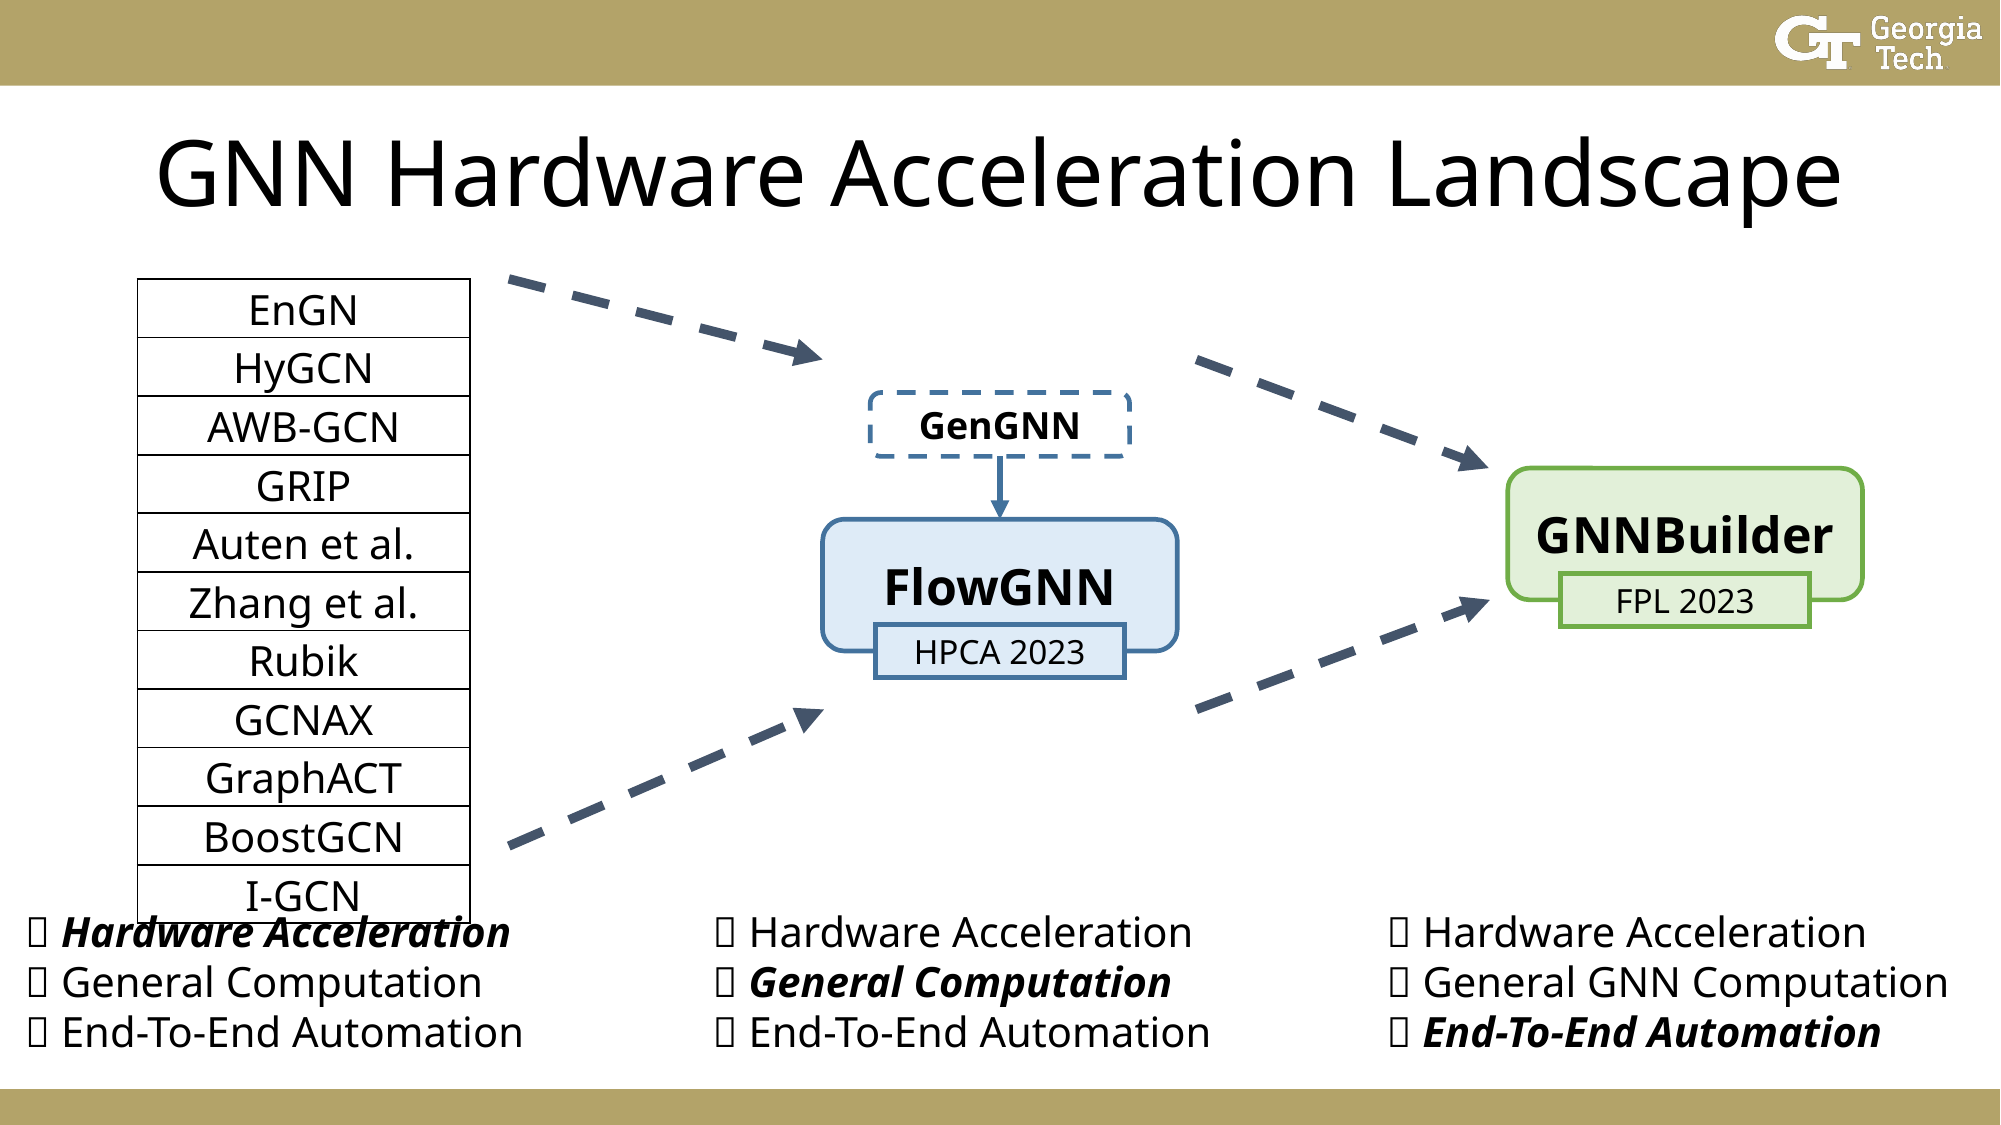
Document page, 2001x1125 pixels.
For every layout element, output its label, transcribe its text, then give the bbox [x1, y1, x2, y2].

table_cell GRIP [138, 456, 469, 512]
text_box ✅ Hardware Acceleration ✅ General GNN Computation ✅ End-To-End Automation [1371, 898, 1999, 1064]
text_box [1196, 599, 1490, 710]
table_cell Rubik [138, 631, 469, 688]
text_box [1507, 468, 1863, 627]
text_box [822, 519, 1178, 678]
table_cell AWB-GCN [138, 397, 469, 454]
table_cell GCNAX [138, 690, 469, 747]
table_cell I-GCN [138, 866, 469, 898]
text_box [508, 278, 823, 360]
picture [1757, 0, 2000, 86]
text_box ✅ Hardware Acceleration ❌ General Computation ❌ End-To-End Automation [10, 898, 615, 1064]
text_box ✅ Hardware Acceleration ✅ General Computation ❌ End-To-End Automation [697, 898, 1302, 1064]
table_header EnGN [138, 280, 469, 337]
table_cell Zhang et al. [138, 573, 469, 630]
table_cell HyGCN [138, 338, 469, 395]
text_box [508, 709, 824, 846]
text_box GenGNN [869, 391, 1131, 458]
table_cell Auten et al. [138, 514, 469, 571]
title GNN Hardware Acceleration Landscape [71, 117, 1929, 236]
table_cell GraphACT [138, 748, 469, 805]
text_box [1196, 359, 1489, 469]
table_cell BoostGCN [138, 807, 469, 864]
